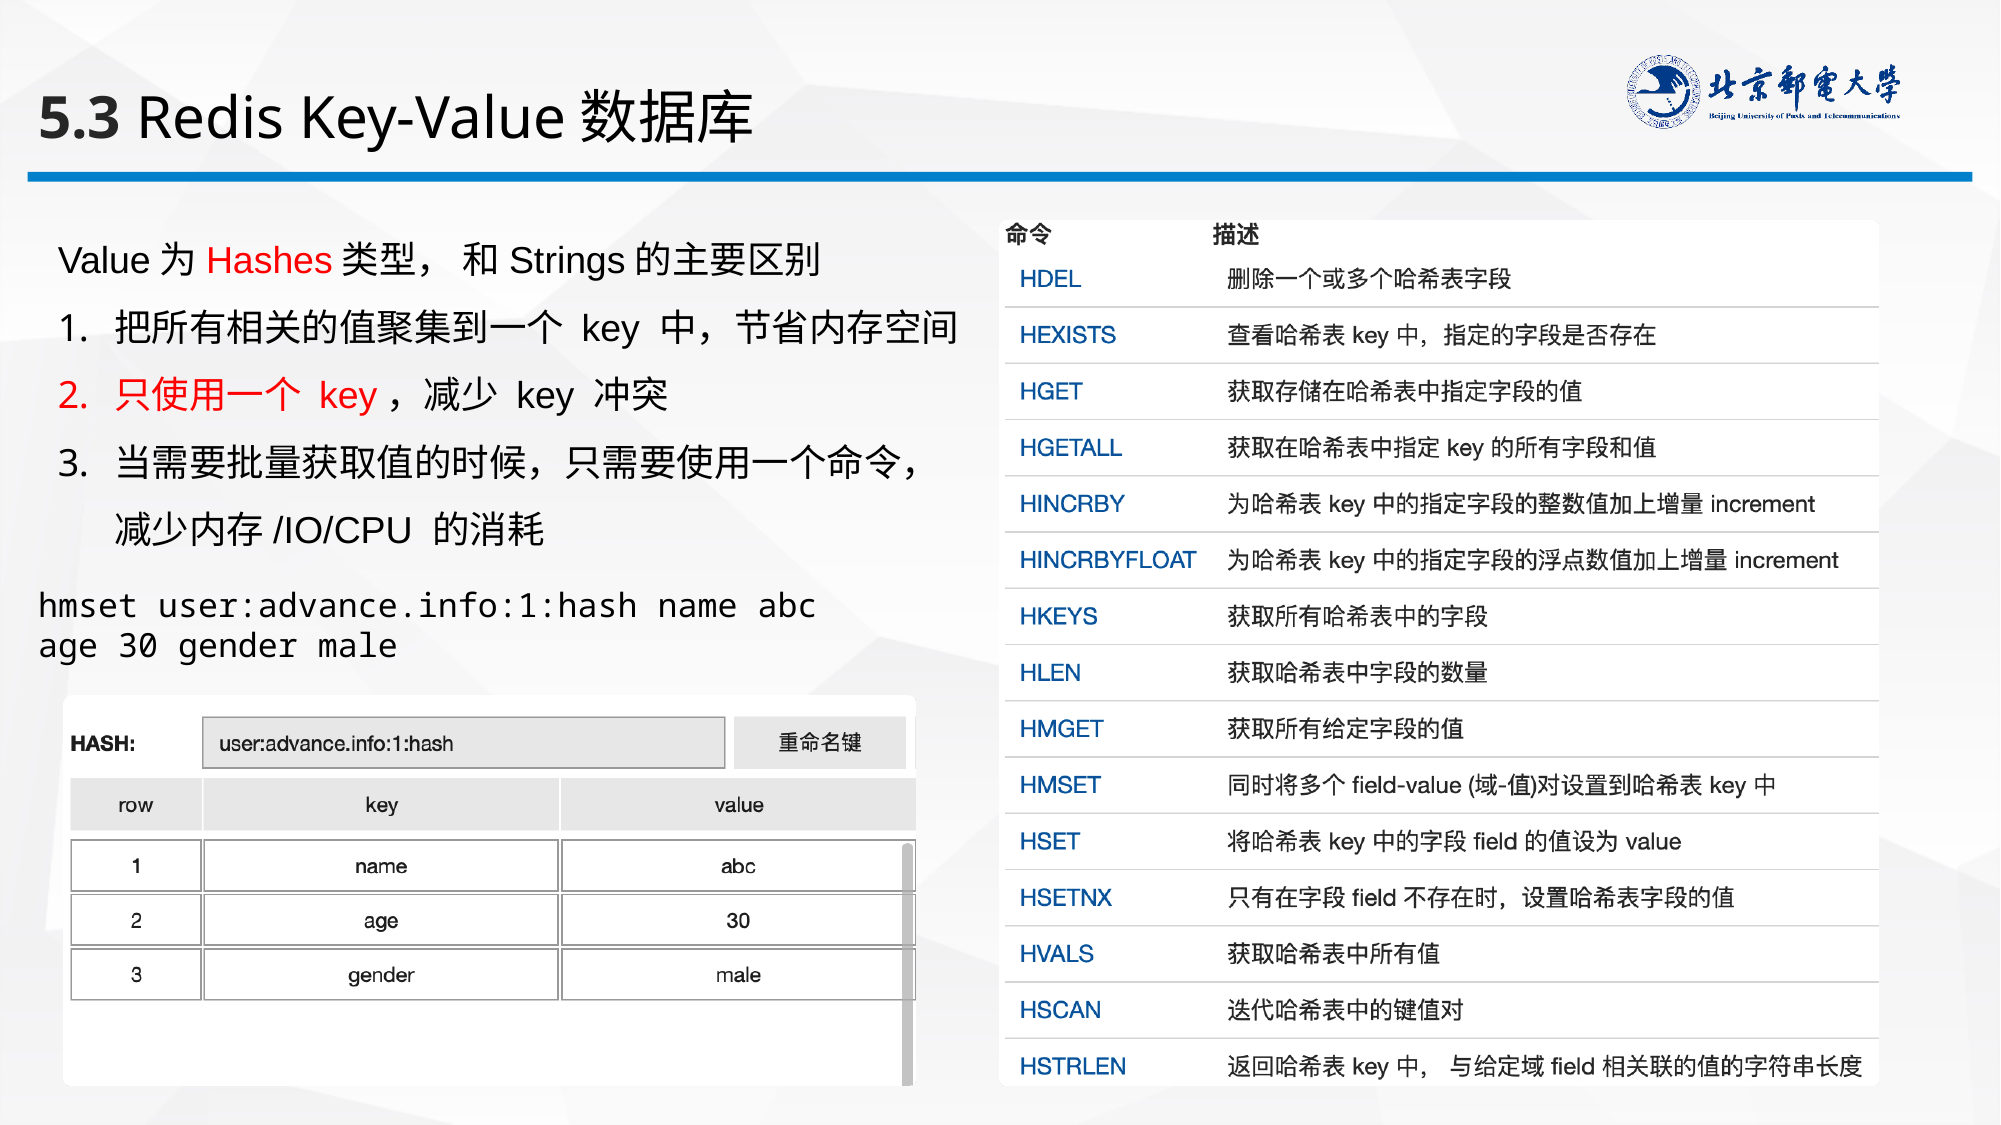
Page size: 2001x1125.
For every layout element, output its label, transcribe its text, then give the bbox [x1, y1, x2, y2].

text_box Value为Hashes类型， 和Strings的主要区别 把所有相关的值聚集到一个 key 中，节省内存空间 只使用一个 key，减少 key 冲突 当需要批量获取值的时候，只需要使用一个命令，减少内存/IO/CPU 的消耗 [43, 206, 987, 627]
text_box hmset user:advance.info:1:hash name abc age 30 gender male [23, 577, 902, 672]
text_box [1083, 171, 1973, 183]
text_box 5.3 Redis Key-Value数据库 [23, 73, 1083, 368]
picture [0, 0, 2000, 1125]
